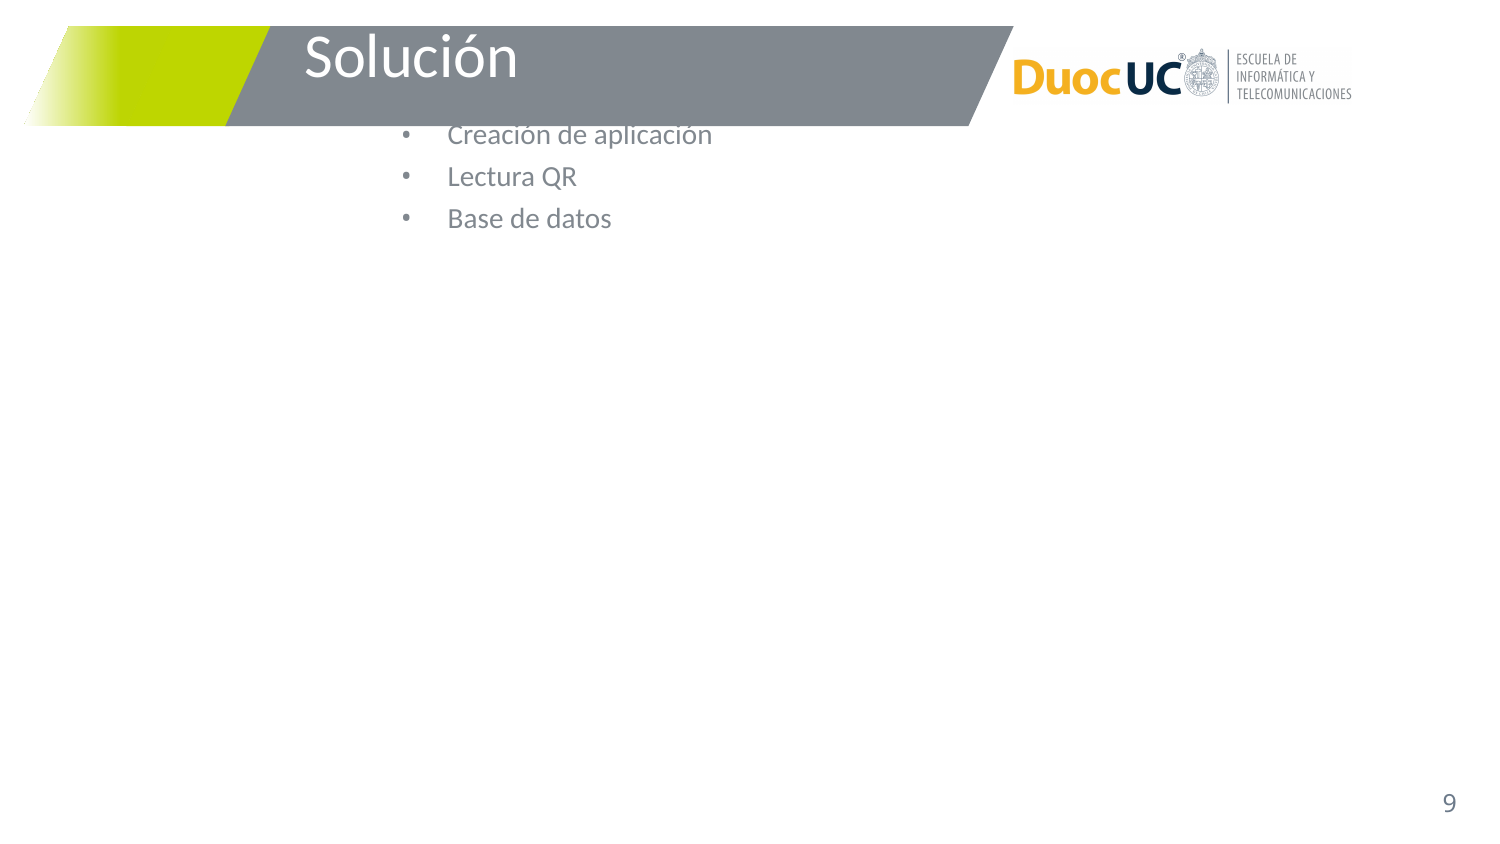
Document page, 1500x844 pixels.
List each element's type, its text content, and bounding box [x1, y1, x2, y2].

title Solución [289, 19, 993, 95]
picture [1013, 47, 1352, 105]
list Creación de aplicación Lectura QR Base de datos [48, 112, 1452, 587]
